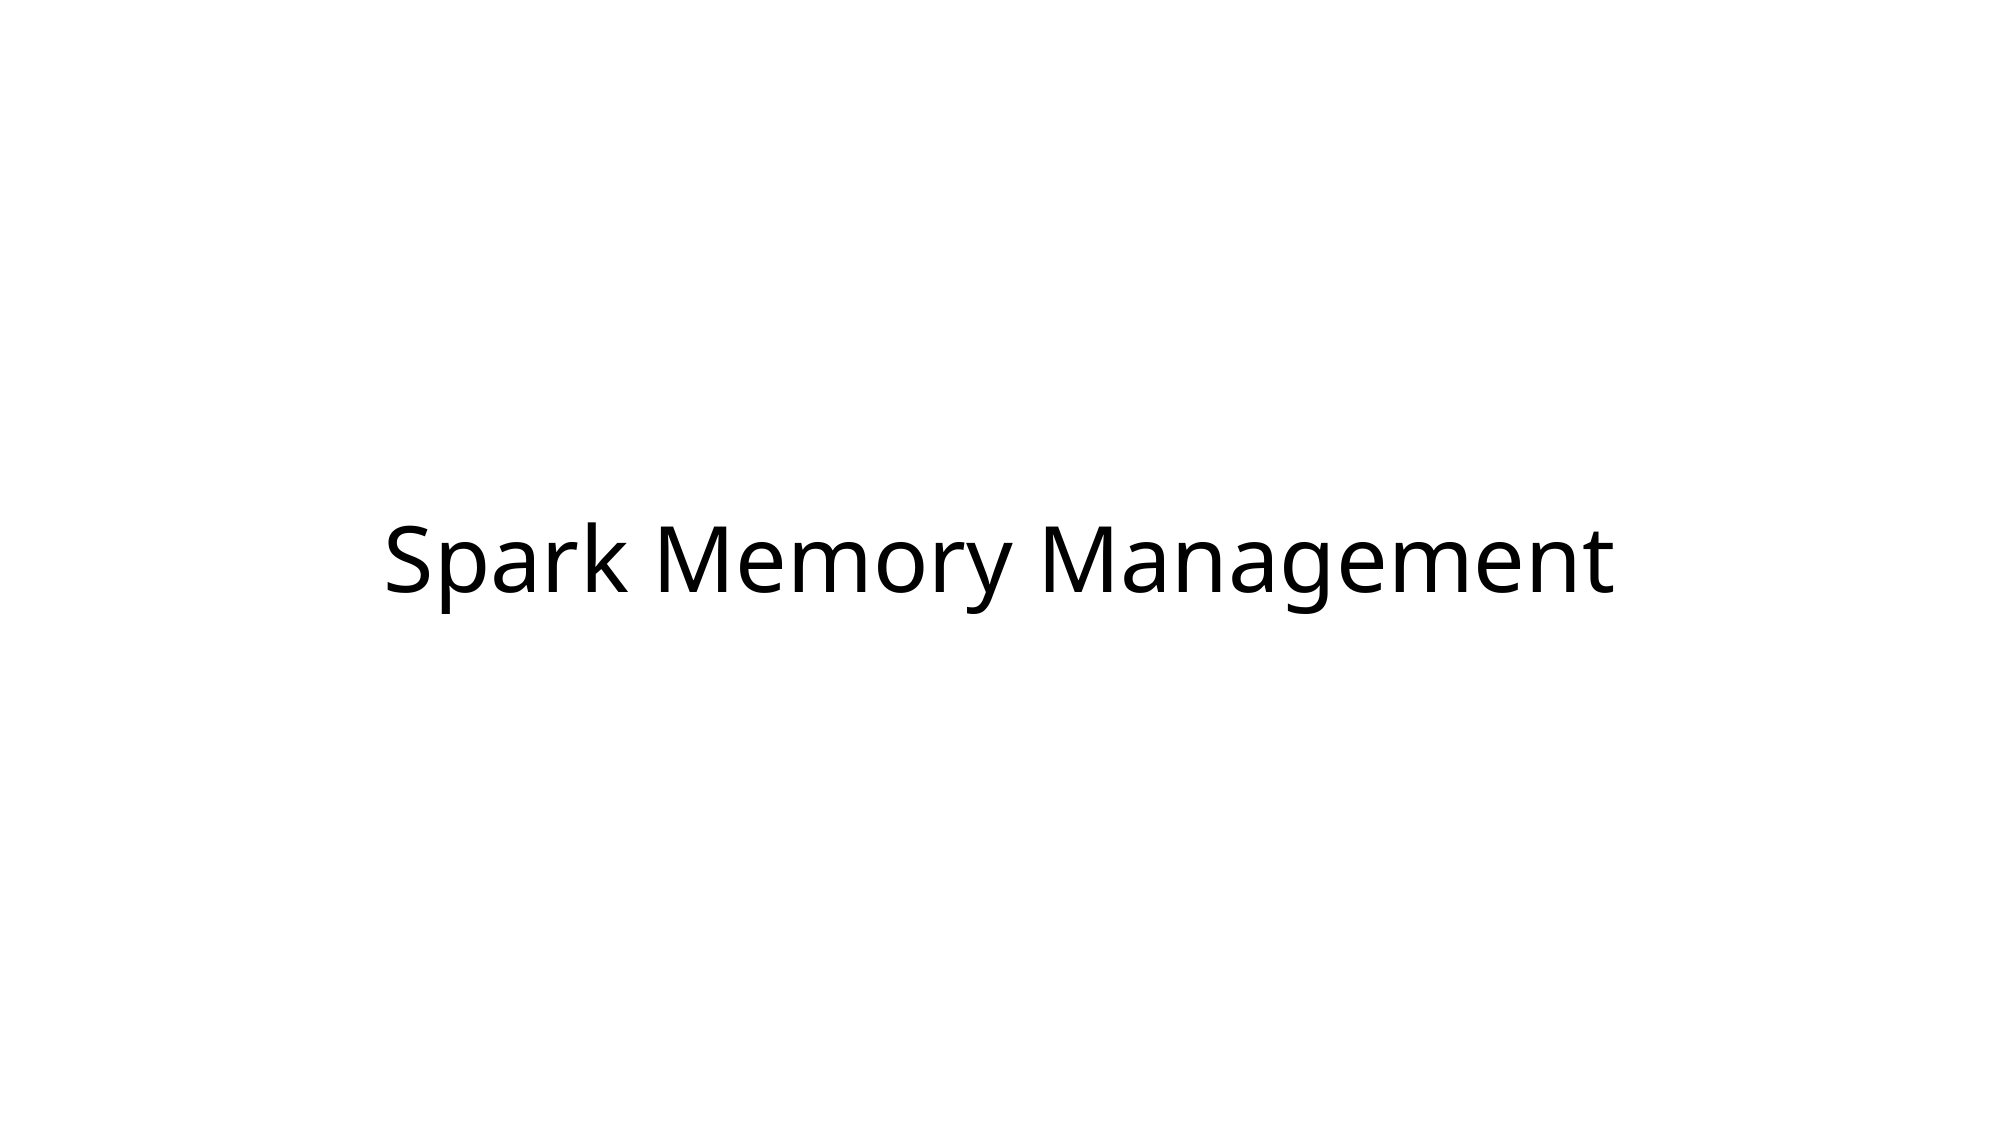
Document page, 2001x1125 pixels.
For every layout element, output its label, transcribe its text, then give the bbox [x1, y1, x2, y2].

title Spark Memory Management [137, 453, 1863, 672]
